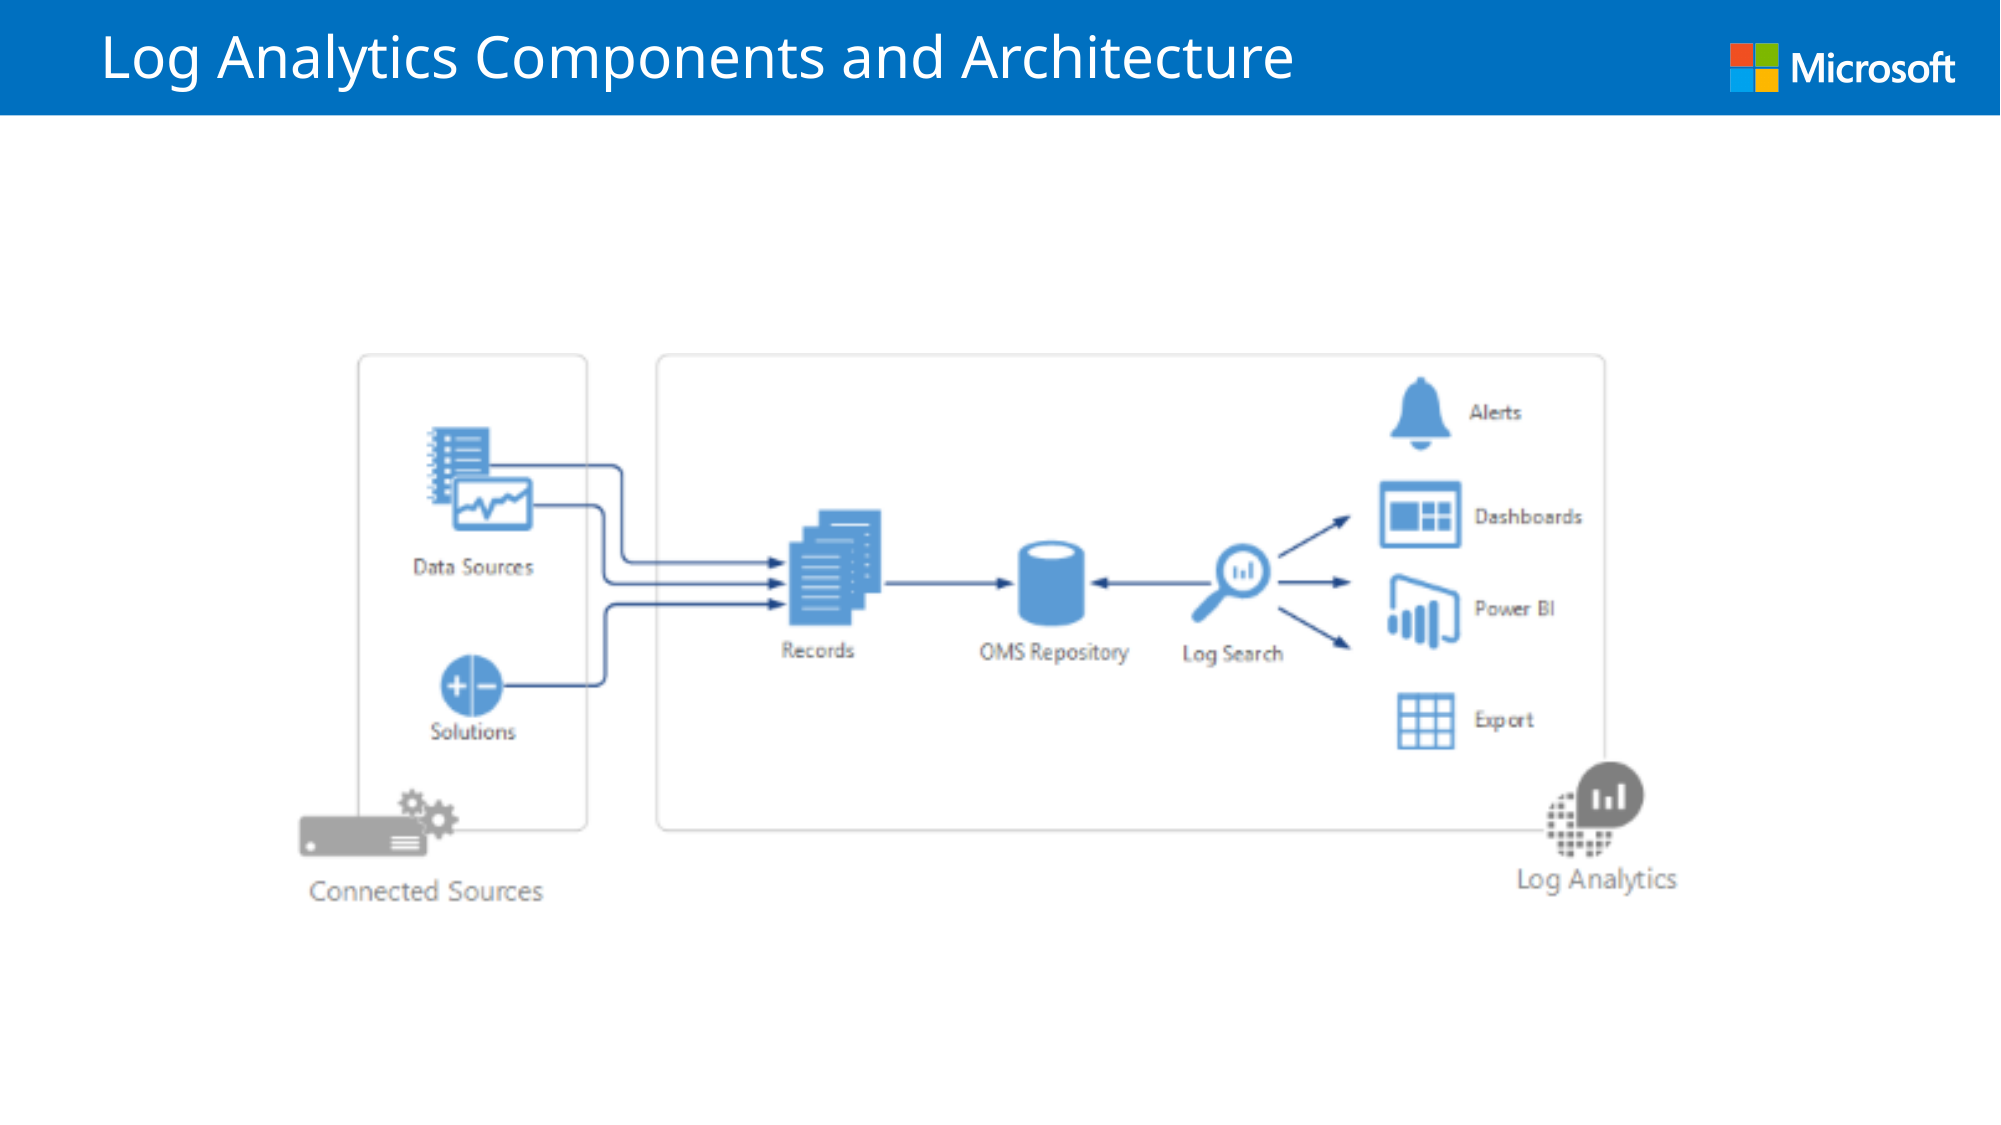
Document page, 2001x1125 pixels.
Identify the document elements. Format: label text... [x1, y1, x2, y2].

title Log Analytics Components and Architecture [100, 0, 1802, 122]
picture [1802, 14, 1986, 121]
picture [291, 353, 1696, 924]
